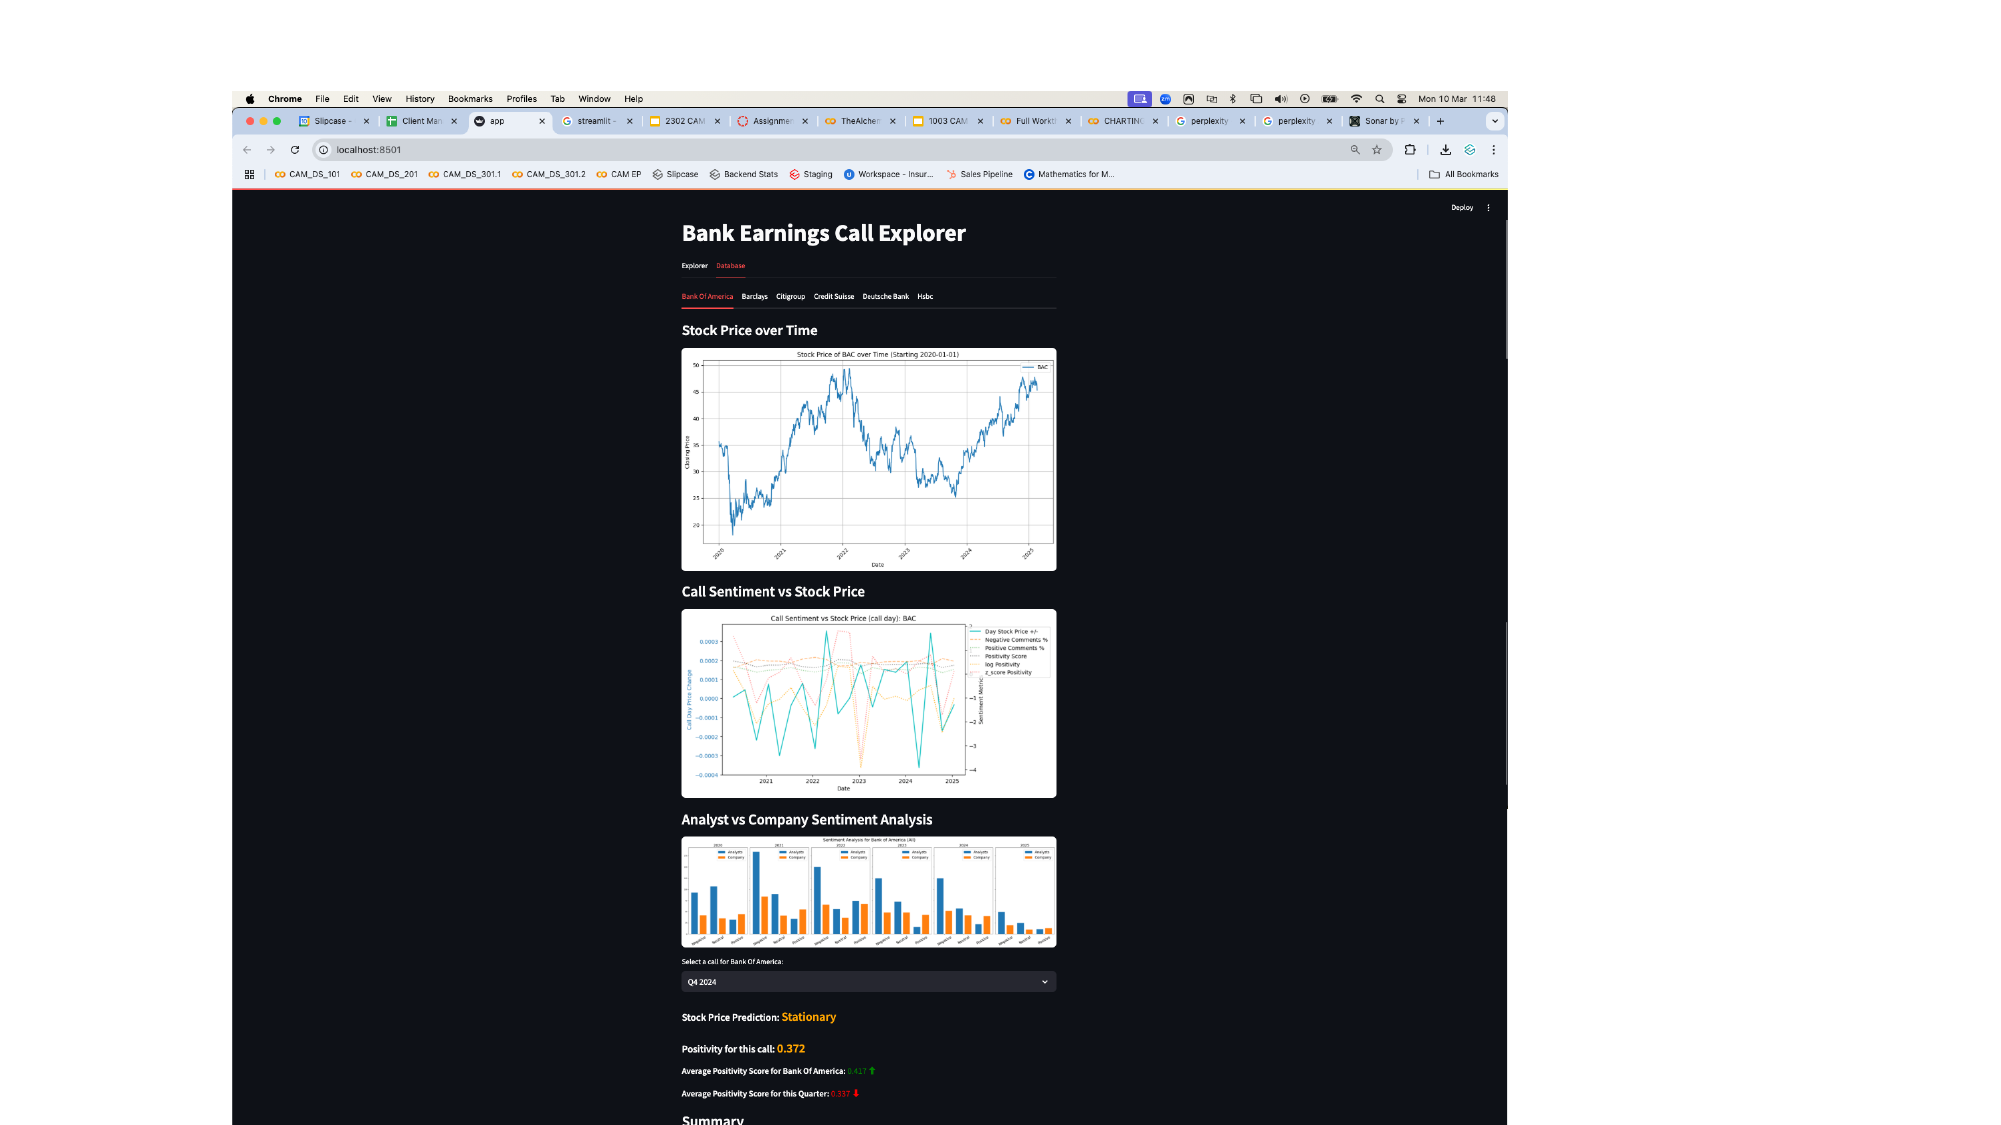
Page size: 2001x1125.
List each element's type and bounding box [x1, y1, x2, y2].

picture [231, 90, 1508, 1125]
